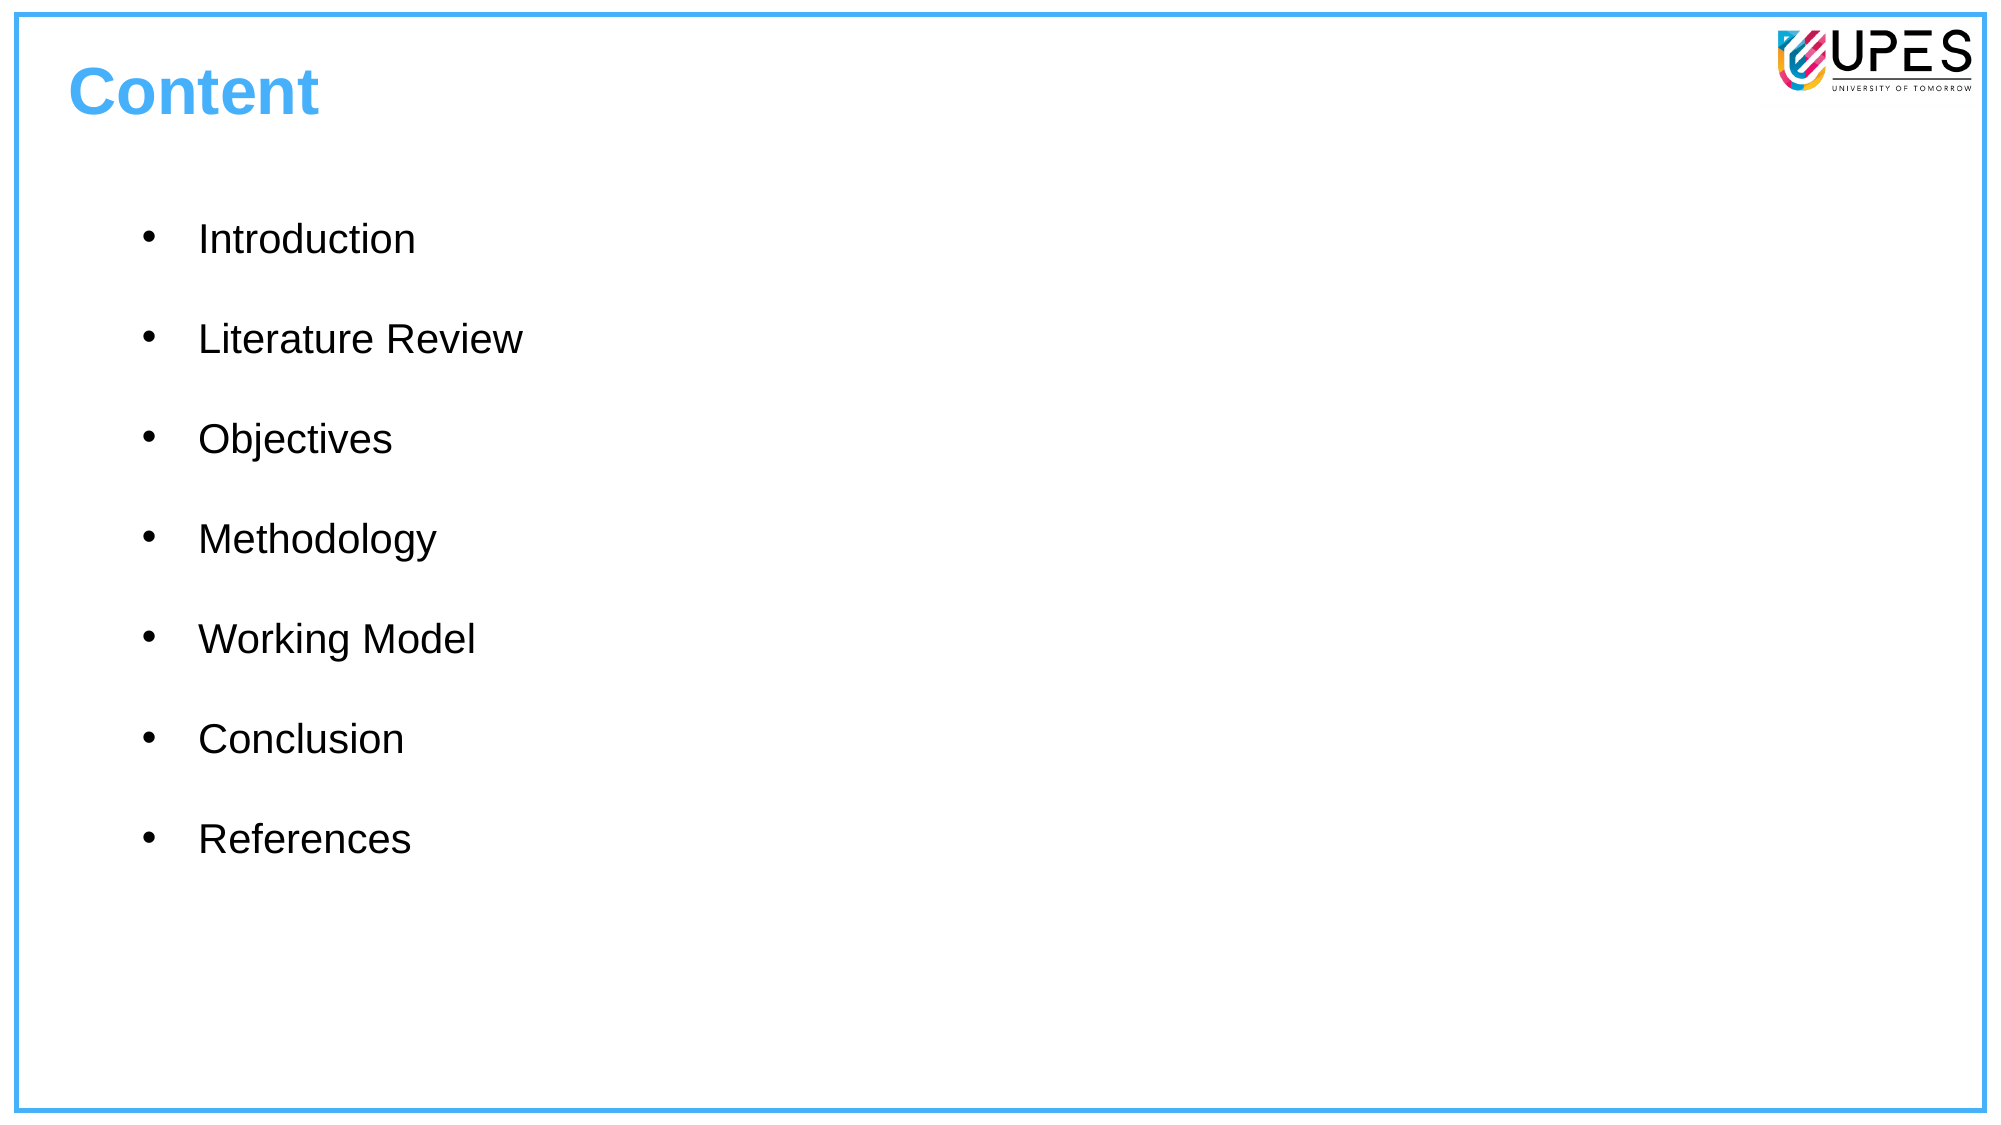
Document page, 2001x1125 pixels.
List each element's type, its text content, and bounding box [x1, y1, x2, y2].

text_box Content [53, 40, 1289, 136]
picture [1758, 20, 1978, 110]
text_box Introduction Literature Review Objectives Methodology Working Model Conclusion References [127, 204, 890, 914]
